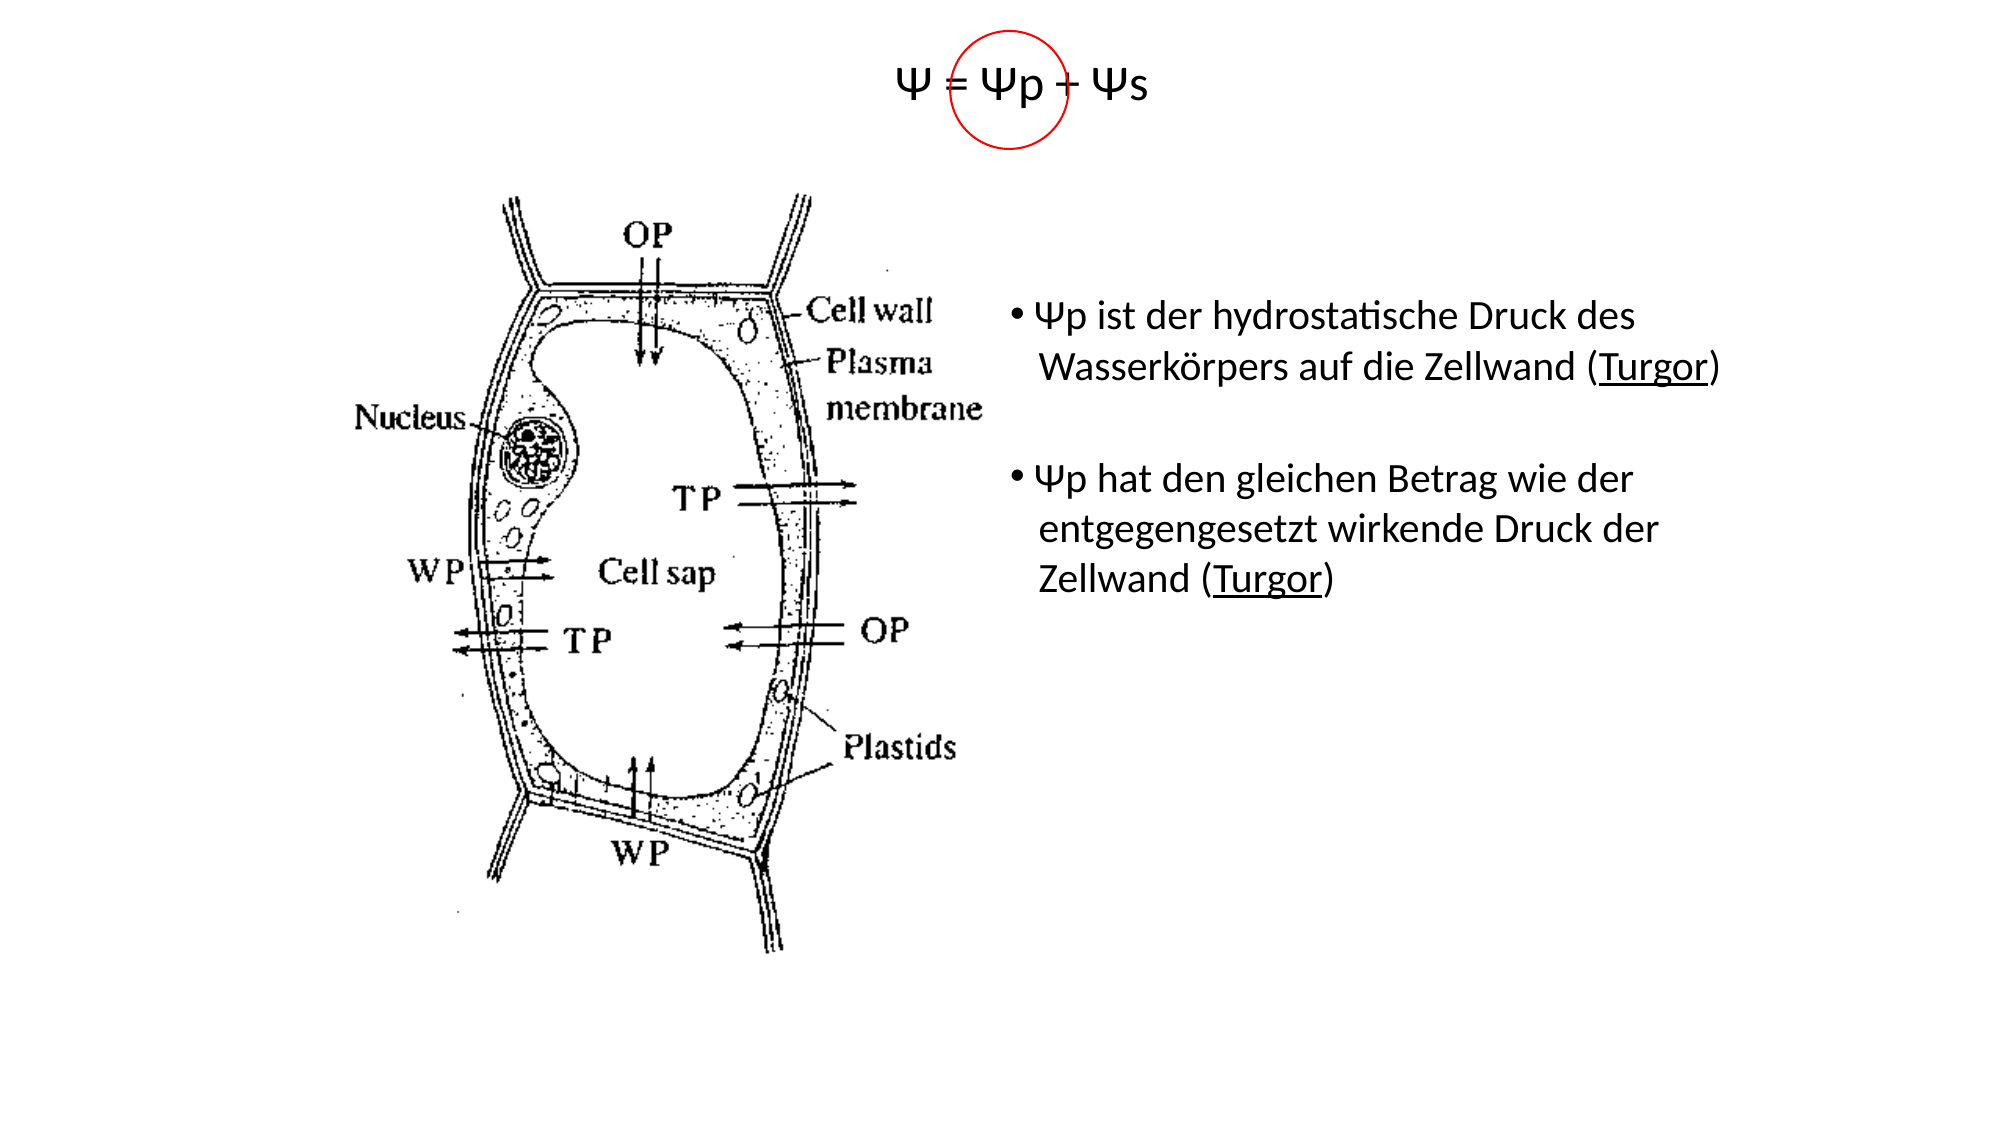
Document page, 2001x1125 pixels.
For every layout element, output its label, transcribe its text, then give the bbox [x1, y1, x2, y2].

text_box Ψp hat den gleichen Betrag wie der entgegengesetzt wirkende Druck der Zellwand (Turgor) [1023, 443, 1756, 608]
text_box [879, 30, 1166, 149]
picture [326, 184, 1023, 985]
text_box Ψp ist der hydrostatische Druck des Wasserkörpers auf die Zellwand (Turgor) [1023, 280, 1756, 396]
